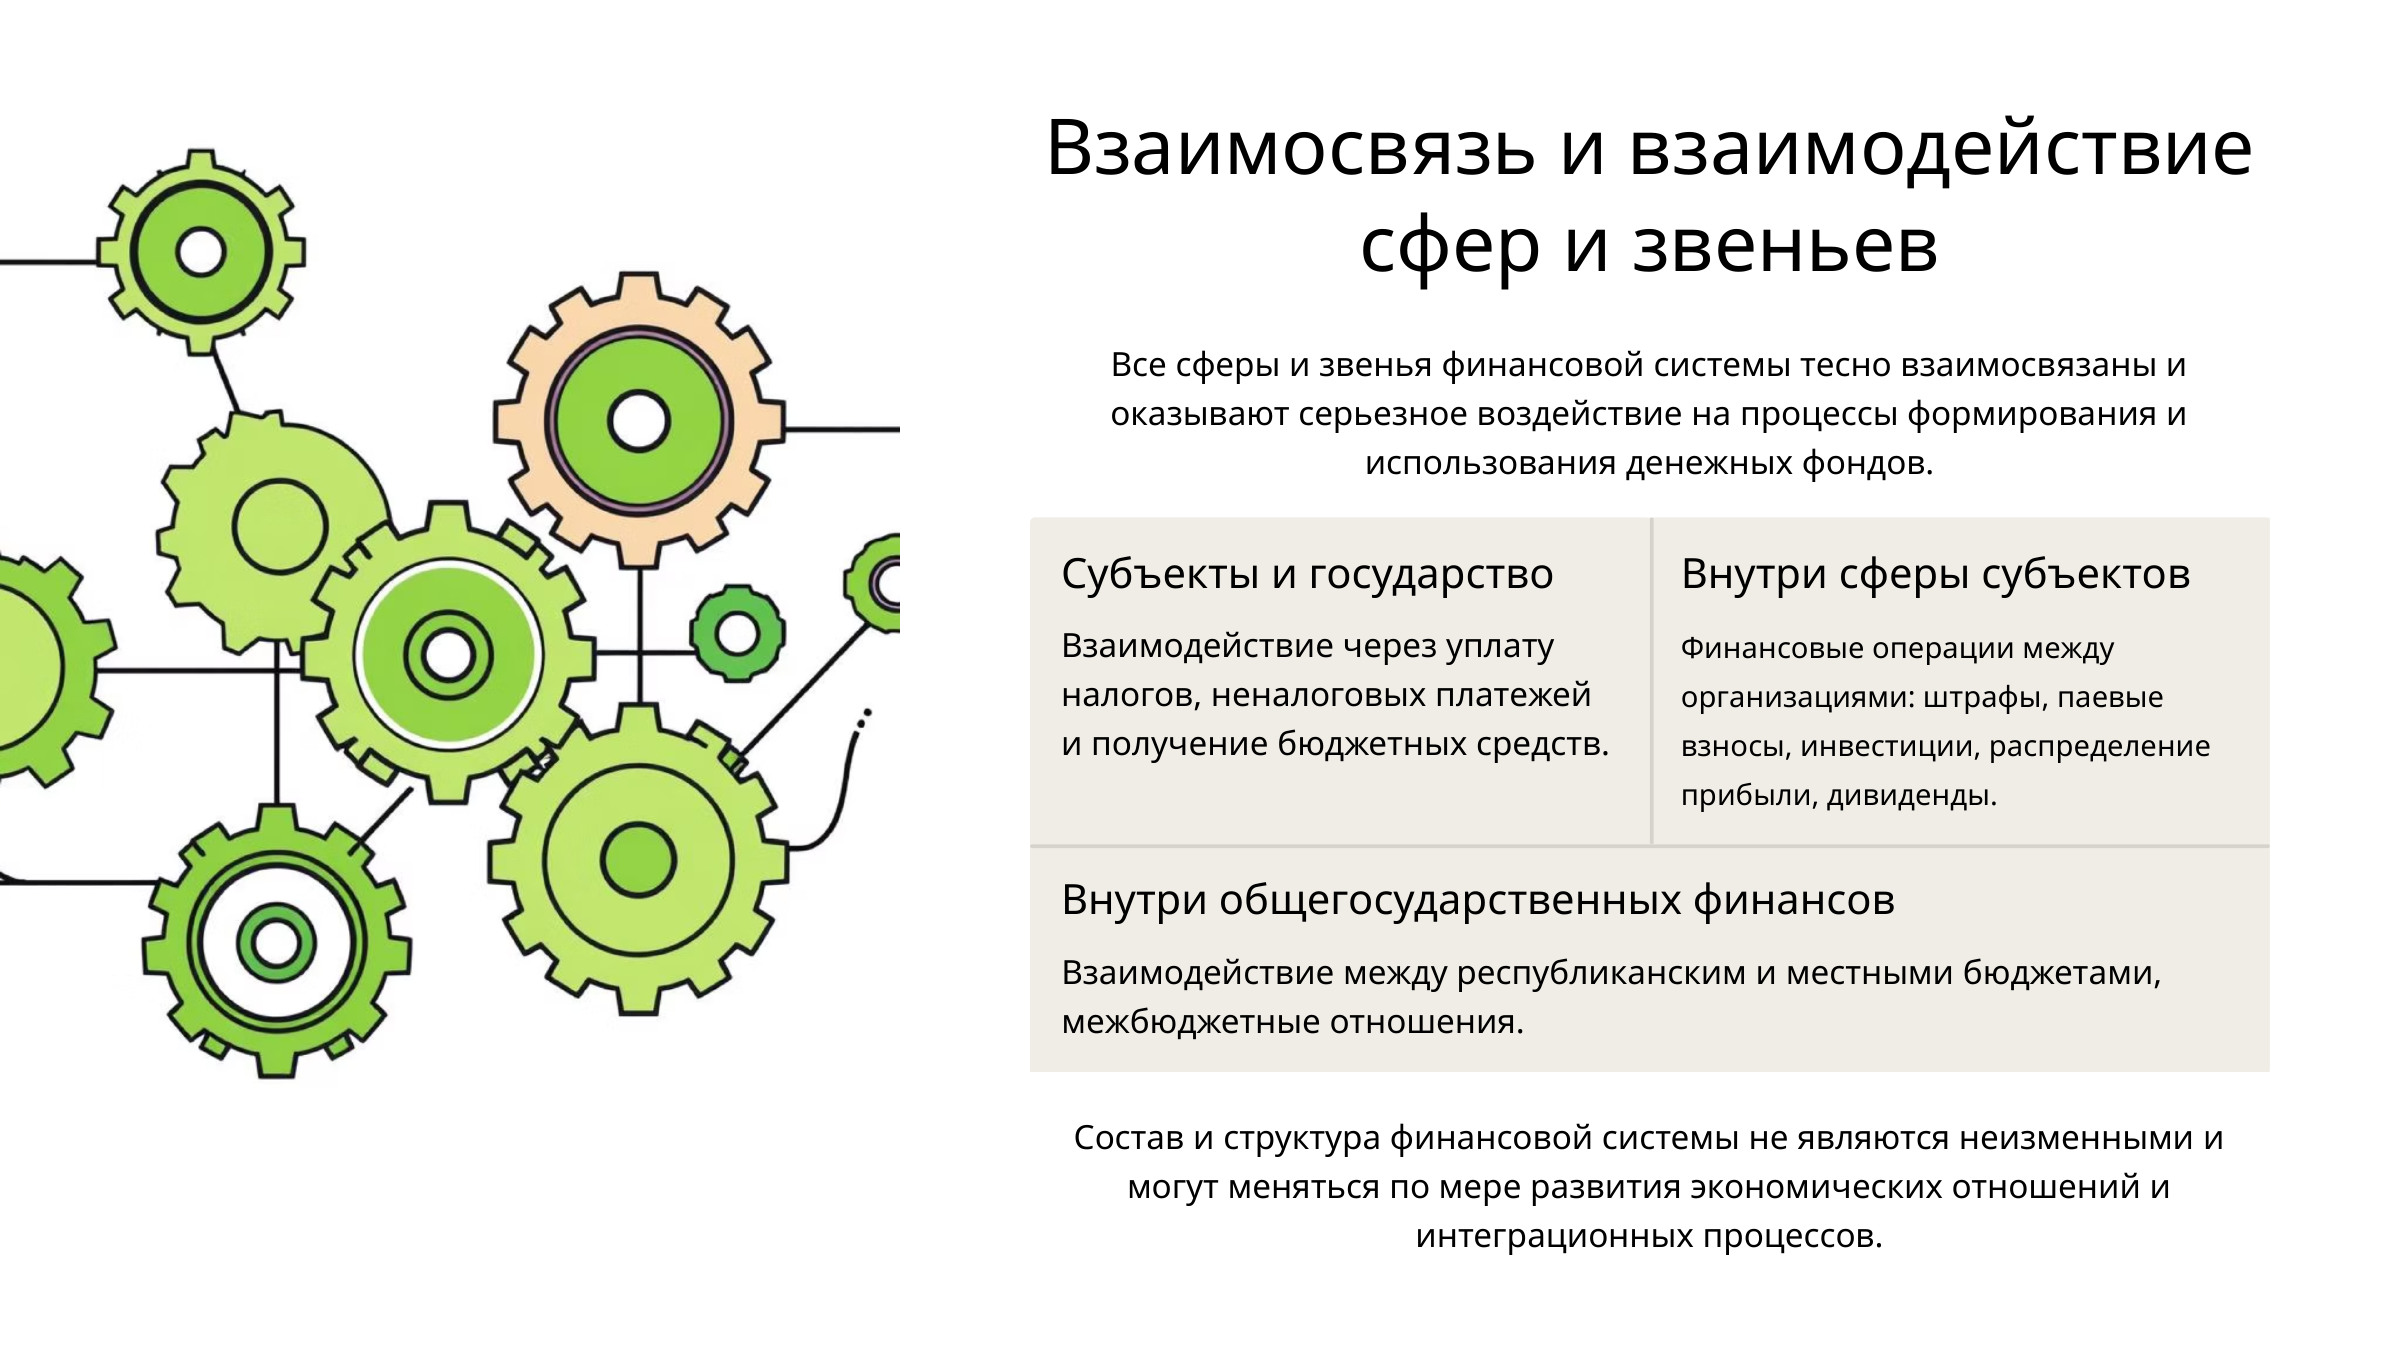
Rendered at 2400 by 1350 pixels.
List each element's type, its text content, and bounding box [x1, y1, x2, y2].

text_box [1030, 517, 1649, 844]
text_box [1653, 517, 2270, 844]
text_box [1030, 844, 2270, 849]
text_box Состав и структура финансовой системы не являются неизменными и могут меняться по мере развития экономических отношений и интеграционных процессов. [1030, 1106, 2270, 1256]
text_box Субъекты и государство [1061, 548, 1503, 597]
text_box Внутри общегосударственных финансов [1061, 875, 1802, 924]
text_box [1030, 848, 2270, 1072]
text_box [1649, 517, 1654, 844]
text_box Внутри сферы субъектов [1680, 548, 2136, 597]
text_box Взаимодействие между республиканским и местными бюджетами, межбюджетные отношения. [1061, 942, 2239, 1041]
text_box Все сферы и звенья финансовой системы тесно взаимосвязаны и оказывают серьезное воздействие на процессы формирования и использования денежных фондов. [1030, 334, 2270, 483]
text_box Взаимодействие через уплату налогов, неналоговых платежей и получение бюджетных средств. [1061, 615, 1619, 764]
text_box Финансовые операции между организациями: штрафы, паевые взносы, инвестиции, распределение прибыли, дивиденды. [1680, 615, 2239, 814]
text_box Взаимосвязь и взаимодействие сфер и звеньев [1030, 94, 2270, 288]
picture [0, 0, 900, 1350]
